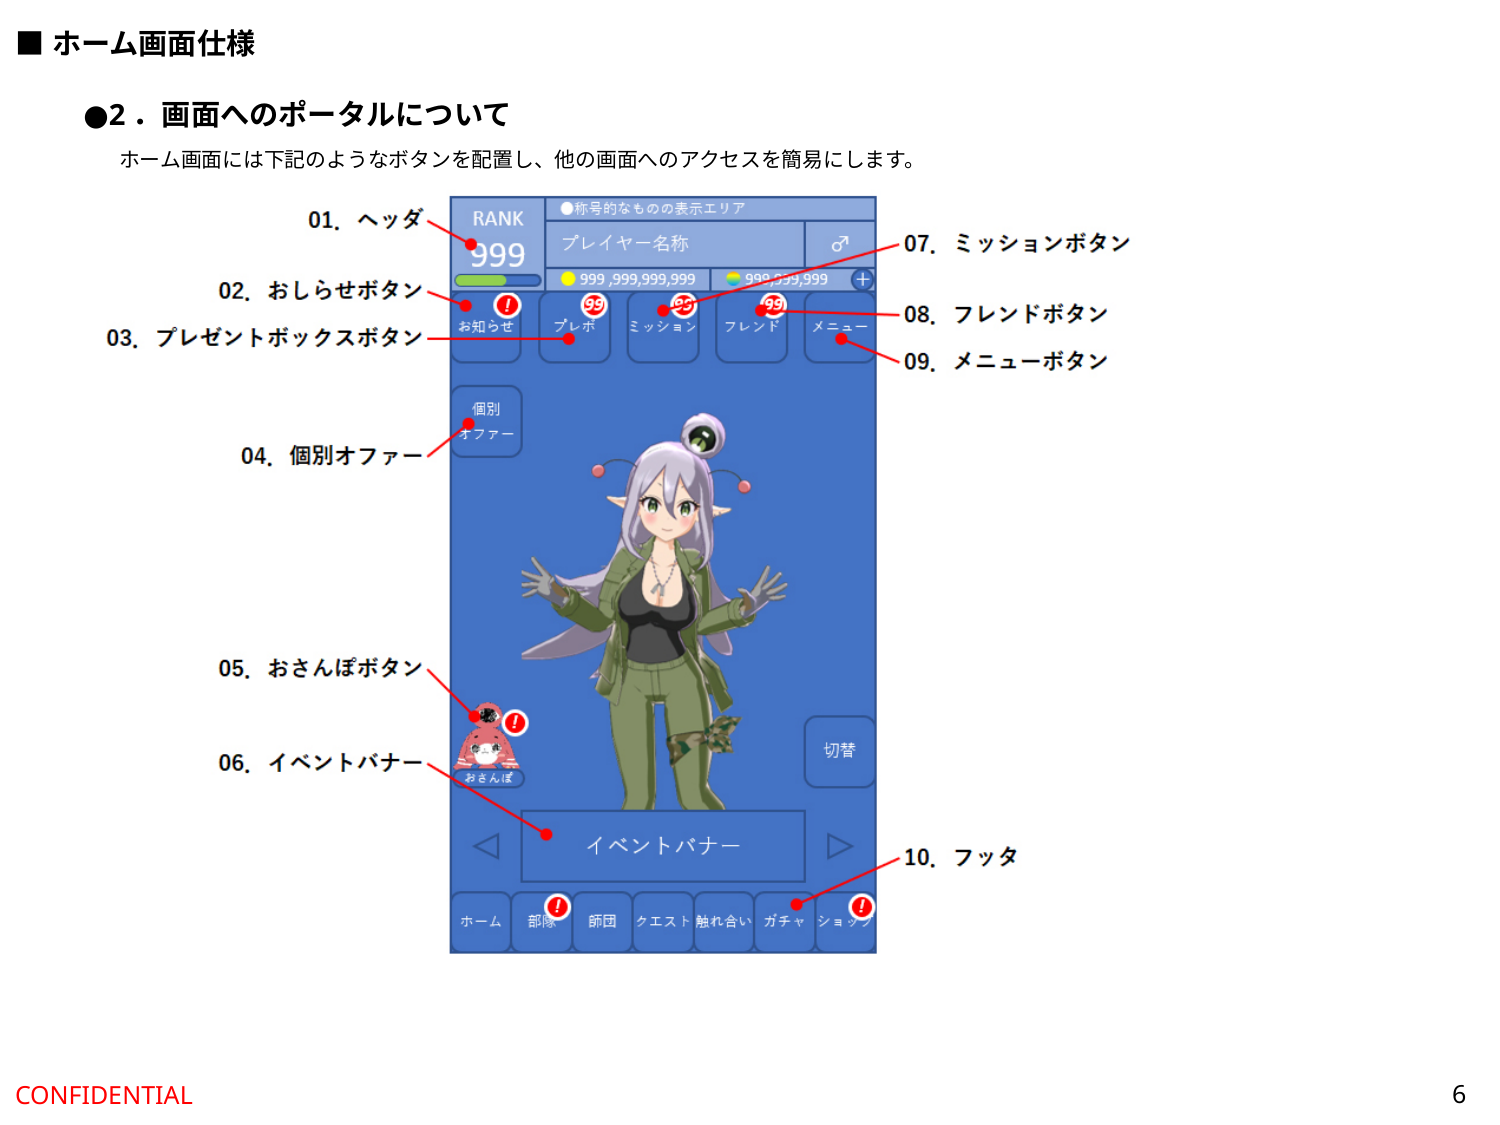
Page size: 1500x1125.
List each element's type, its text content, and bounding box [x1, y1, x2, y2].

text_box ホーム画面には下記のようなボタンを配置し、他の画面へのアクセスを簡易にします。 [104, 138, 941, 179]
text_box ●2．画面へのポータルについて [68, 88, 527, 139]
footer CONFIDENTIAL [0, 1065, 507, 1125]
picture [97, 189, 1148, 962]
slide_number 6 [1143, 1065, 1482, 1125]
text_box ■ホーム画面仕様 [1, 17, 271, 68]
